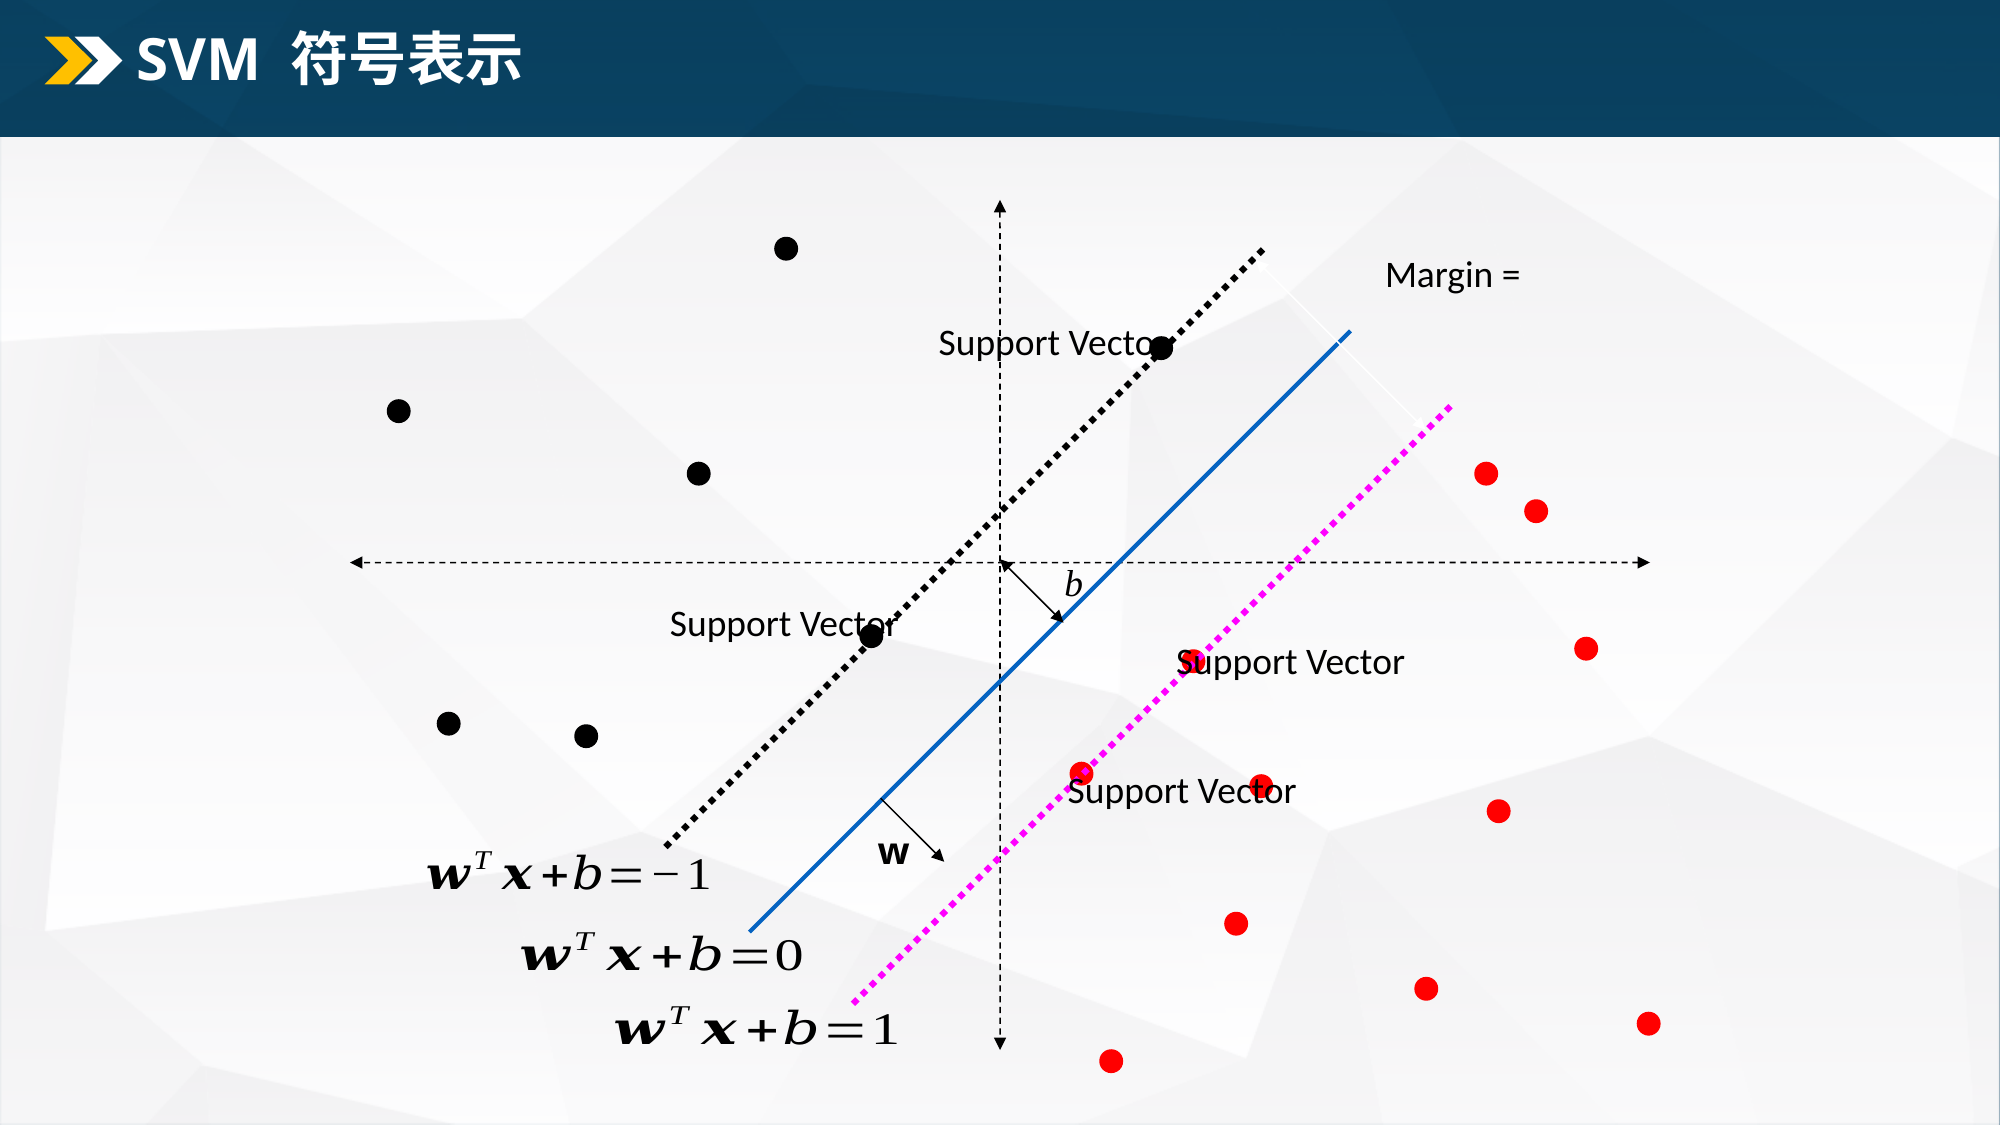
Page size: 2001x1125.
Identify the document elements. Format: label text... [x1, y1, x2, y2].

text_box [1524, 500, 1548, 523]
picture [0, 0, 2000, 1125]
text_box Support Vector [912, 299, 1194, 382]
text_box Support Vector [1041, 747, 1323, 830]
text_box [1415, 977, 1438, 1000]
text_box Support Vector [643, 579, 925, 662]
text_box [1637, 1012, 1660, 1035]
text_box [774, 237, 798, 260]
text_box [1475, 462, 1498, 485]
text_box [993, 1035, 1007, 1051]
text_box [1632, 556, 1651, 569]
text_box [349, 556, 369, 569]
text_box w [862, 825, 925, 881]
text_box [437, 712, 460, 735]
text_box [575, 725, 598, 748]
title SVM 符号表示 [122, 23, 1722, 134]
text_box Support Vector [1149, 618, 1432, 701]
text_box [687, 462, 710, 485]
text_box [387, 399, 410, 423]
text_box [1224, 912, 1248, 935]
text_box [1100, 1050, 1123, 1073]
text_box [999, 559, 1064, 623]
text_box [1575, 637, 1598, 660]
text_box b [1025, 556, 1123, 612]
text_box [1255, 260, 1426, 430]
text_box [993, 199, 1007, 218]
text_box [925, 842, 945, 862]
text_box [1487, 800, 1510, 823]
